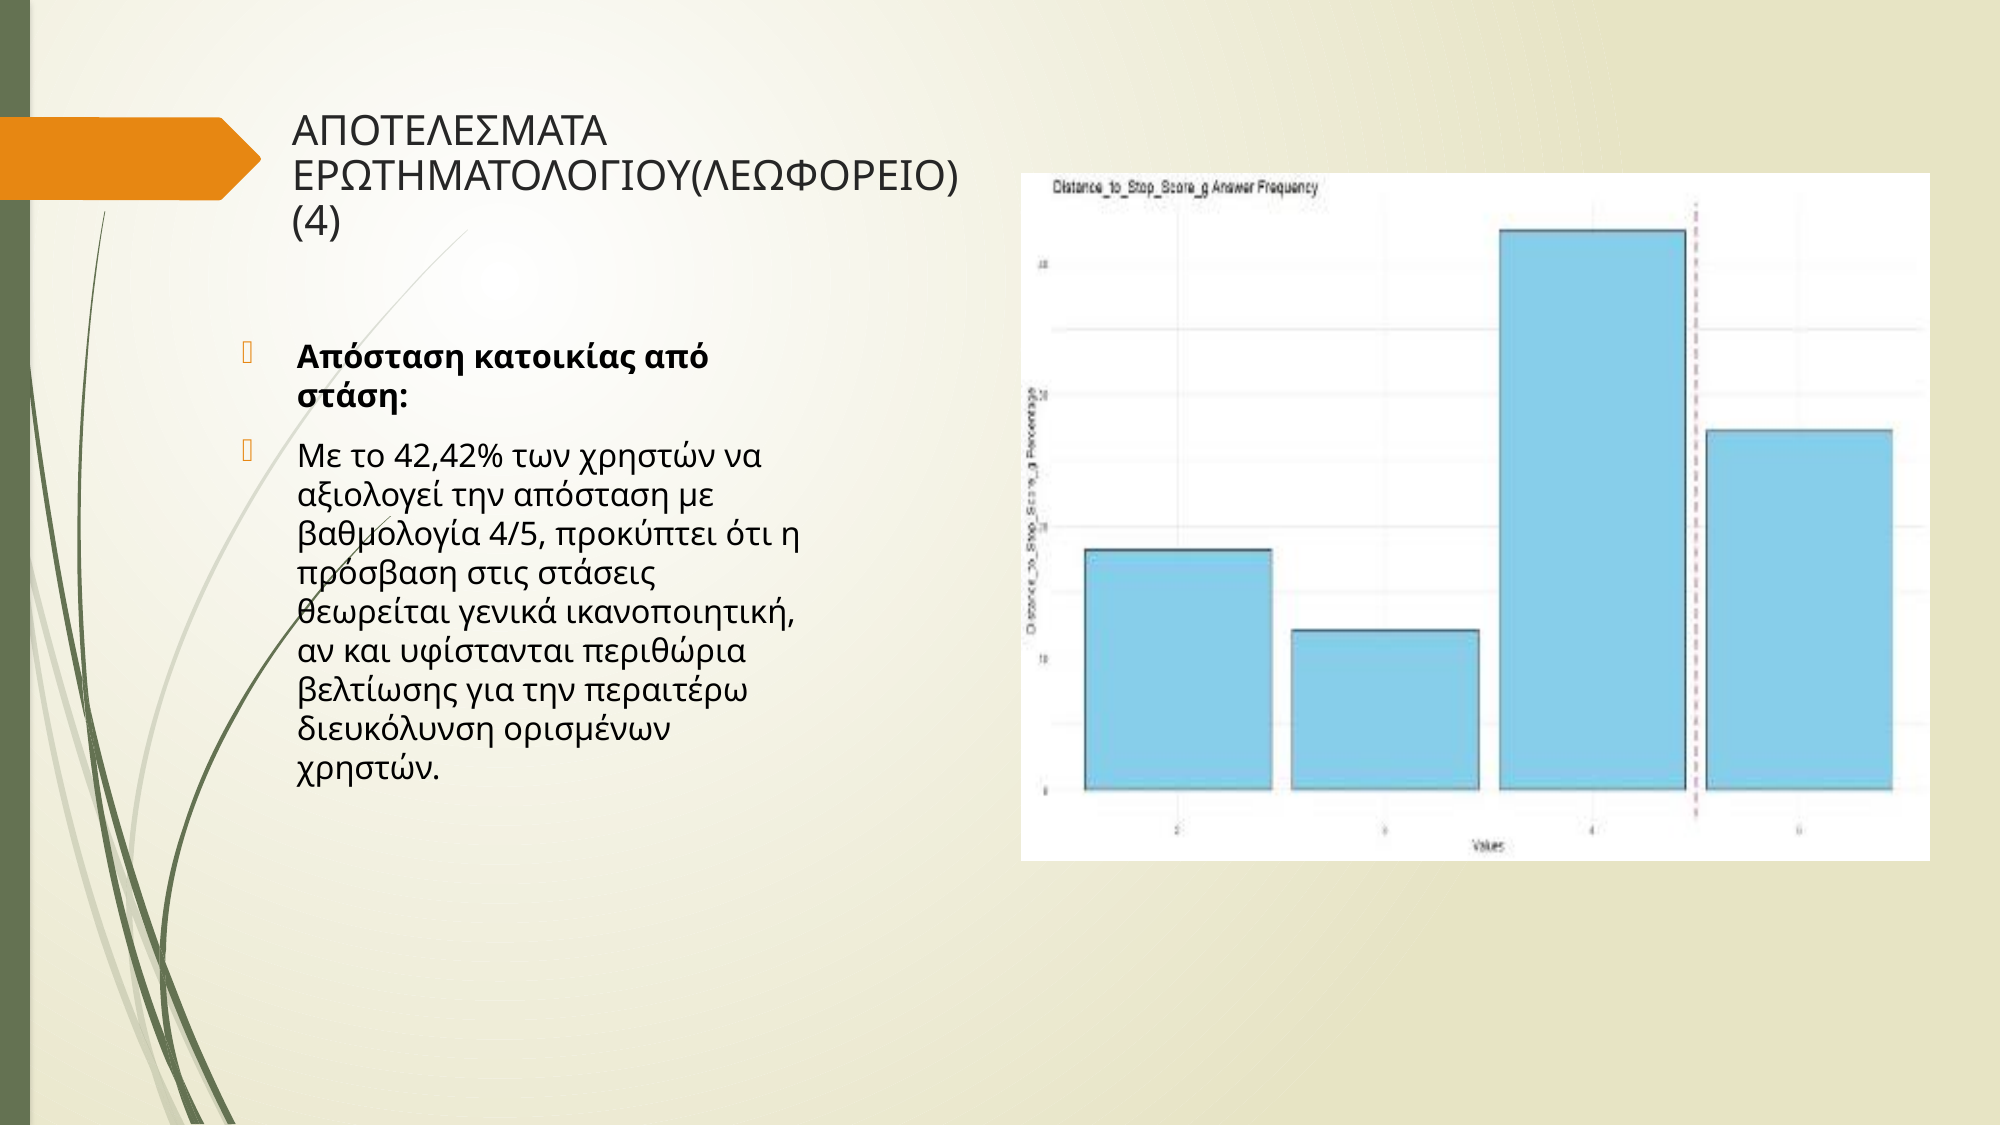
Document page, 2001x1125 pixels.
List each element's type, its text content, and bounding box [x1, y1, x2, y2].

title ΑΠΟΤΕΛΕΣΜΑΤΑ ΕΡΩΤΗΜΑΤΟΛΟΓΙΟΥ(ΛΕΩΦΟΡΕΙΟ)(4) [276, 102, 1000, 244]
picture [1021, 172, 1931, 861]
list Απόσταση κατοικίας από στάση: Με το 42,42% των χρηστών να αξιολογεί την απόσταση με βαθμολογία 4/5, προκύπτει ότι η πρόσβαση στις στάσεις θεωρείται γενικά ικανοποιητική, αν και υφίστανται περιθώρια βελτίωσης για την περαιτέρω διευκόλυνση ορισμένων χρηστών. [226, 328, 821, 832]
